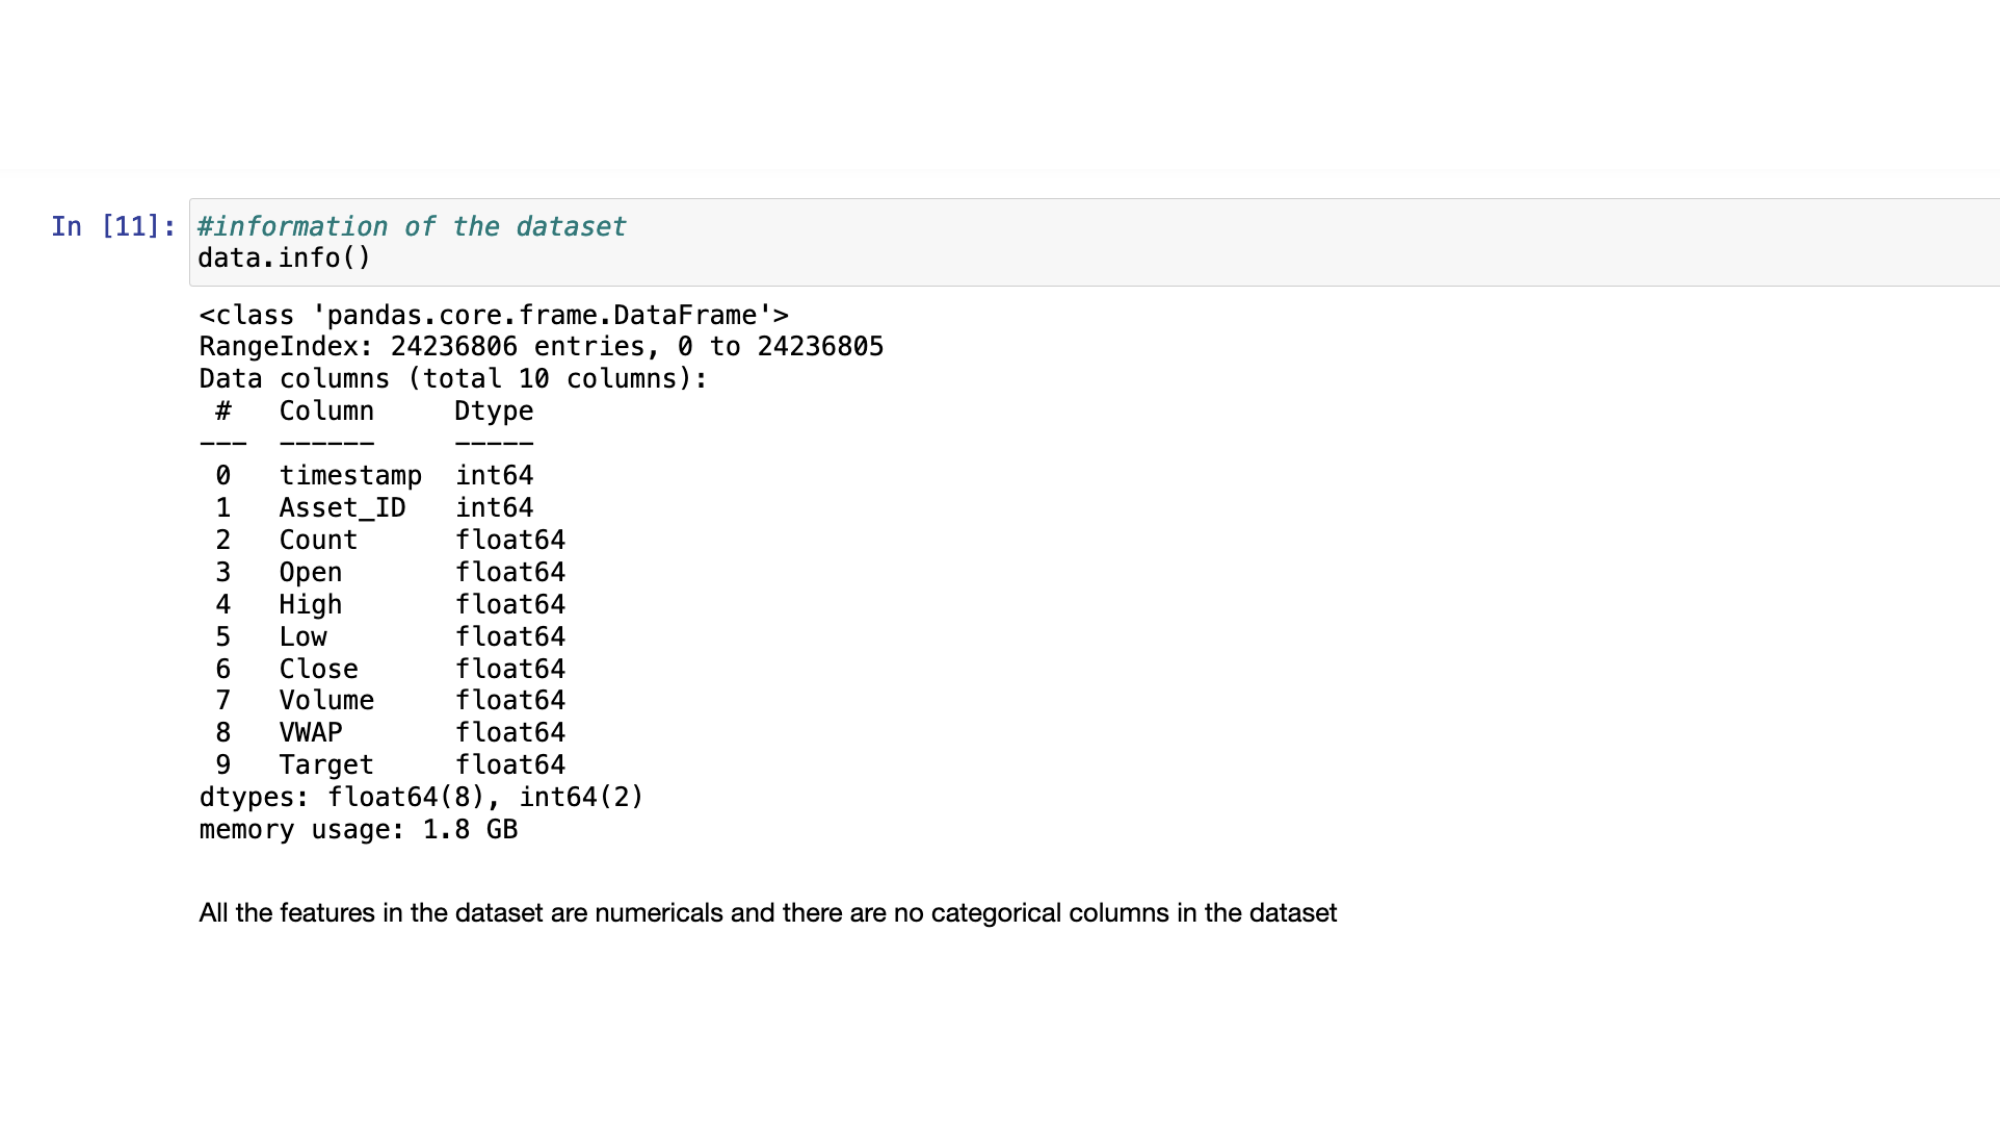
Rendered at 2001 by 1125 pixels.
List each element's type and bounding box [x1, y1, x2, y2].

picture [0, 169, 2000, 956]
